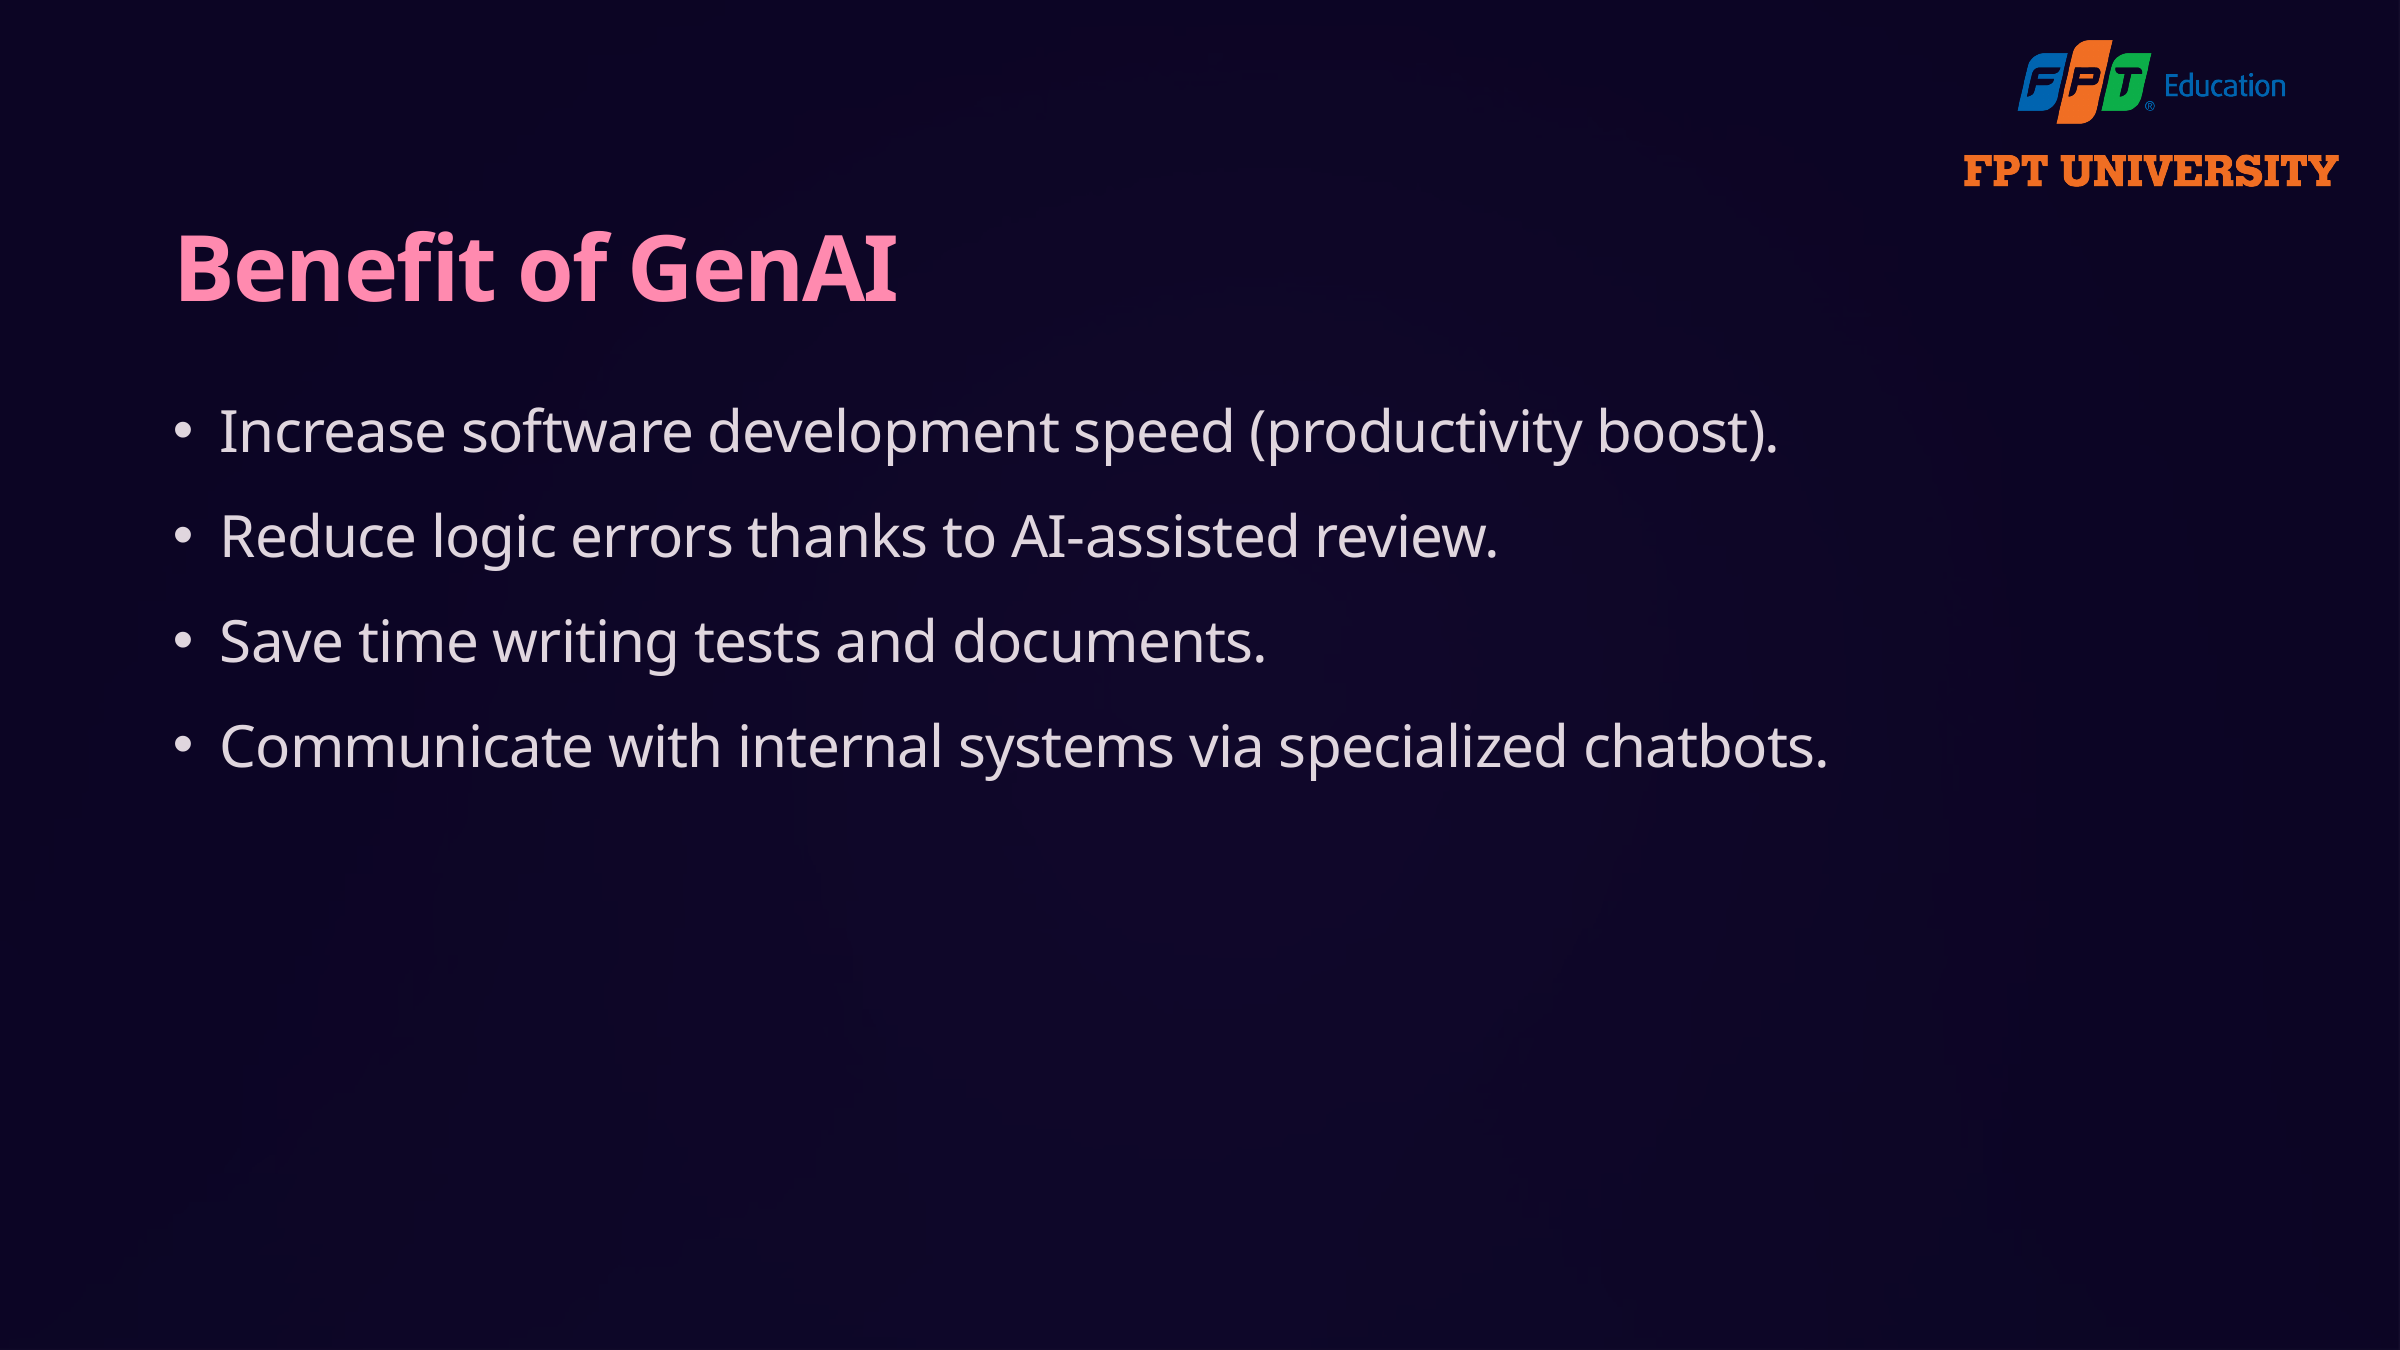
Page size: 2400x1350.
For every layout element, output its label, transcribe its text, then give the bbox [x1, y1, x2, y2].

picture [1964, 40, 2339, 187]
text_box Benefit of GenAI [159, 202, 2241, 328]
text_box Increase software development speed (productivity boost). Reduce logic errors thanks to AI-assisted review. Save time writing tests and documents. Communicate with internal systems via specialized chatbots. [172, 359, 2311, 1301]
